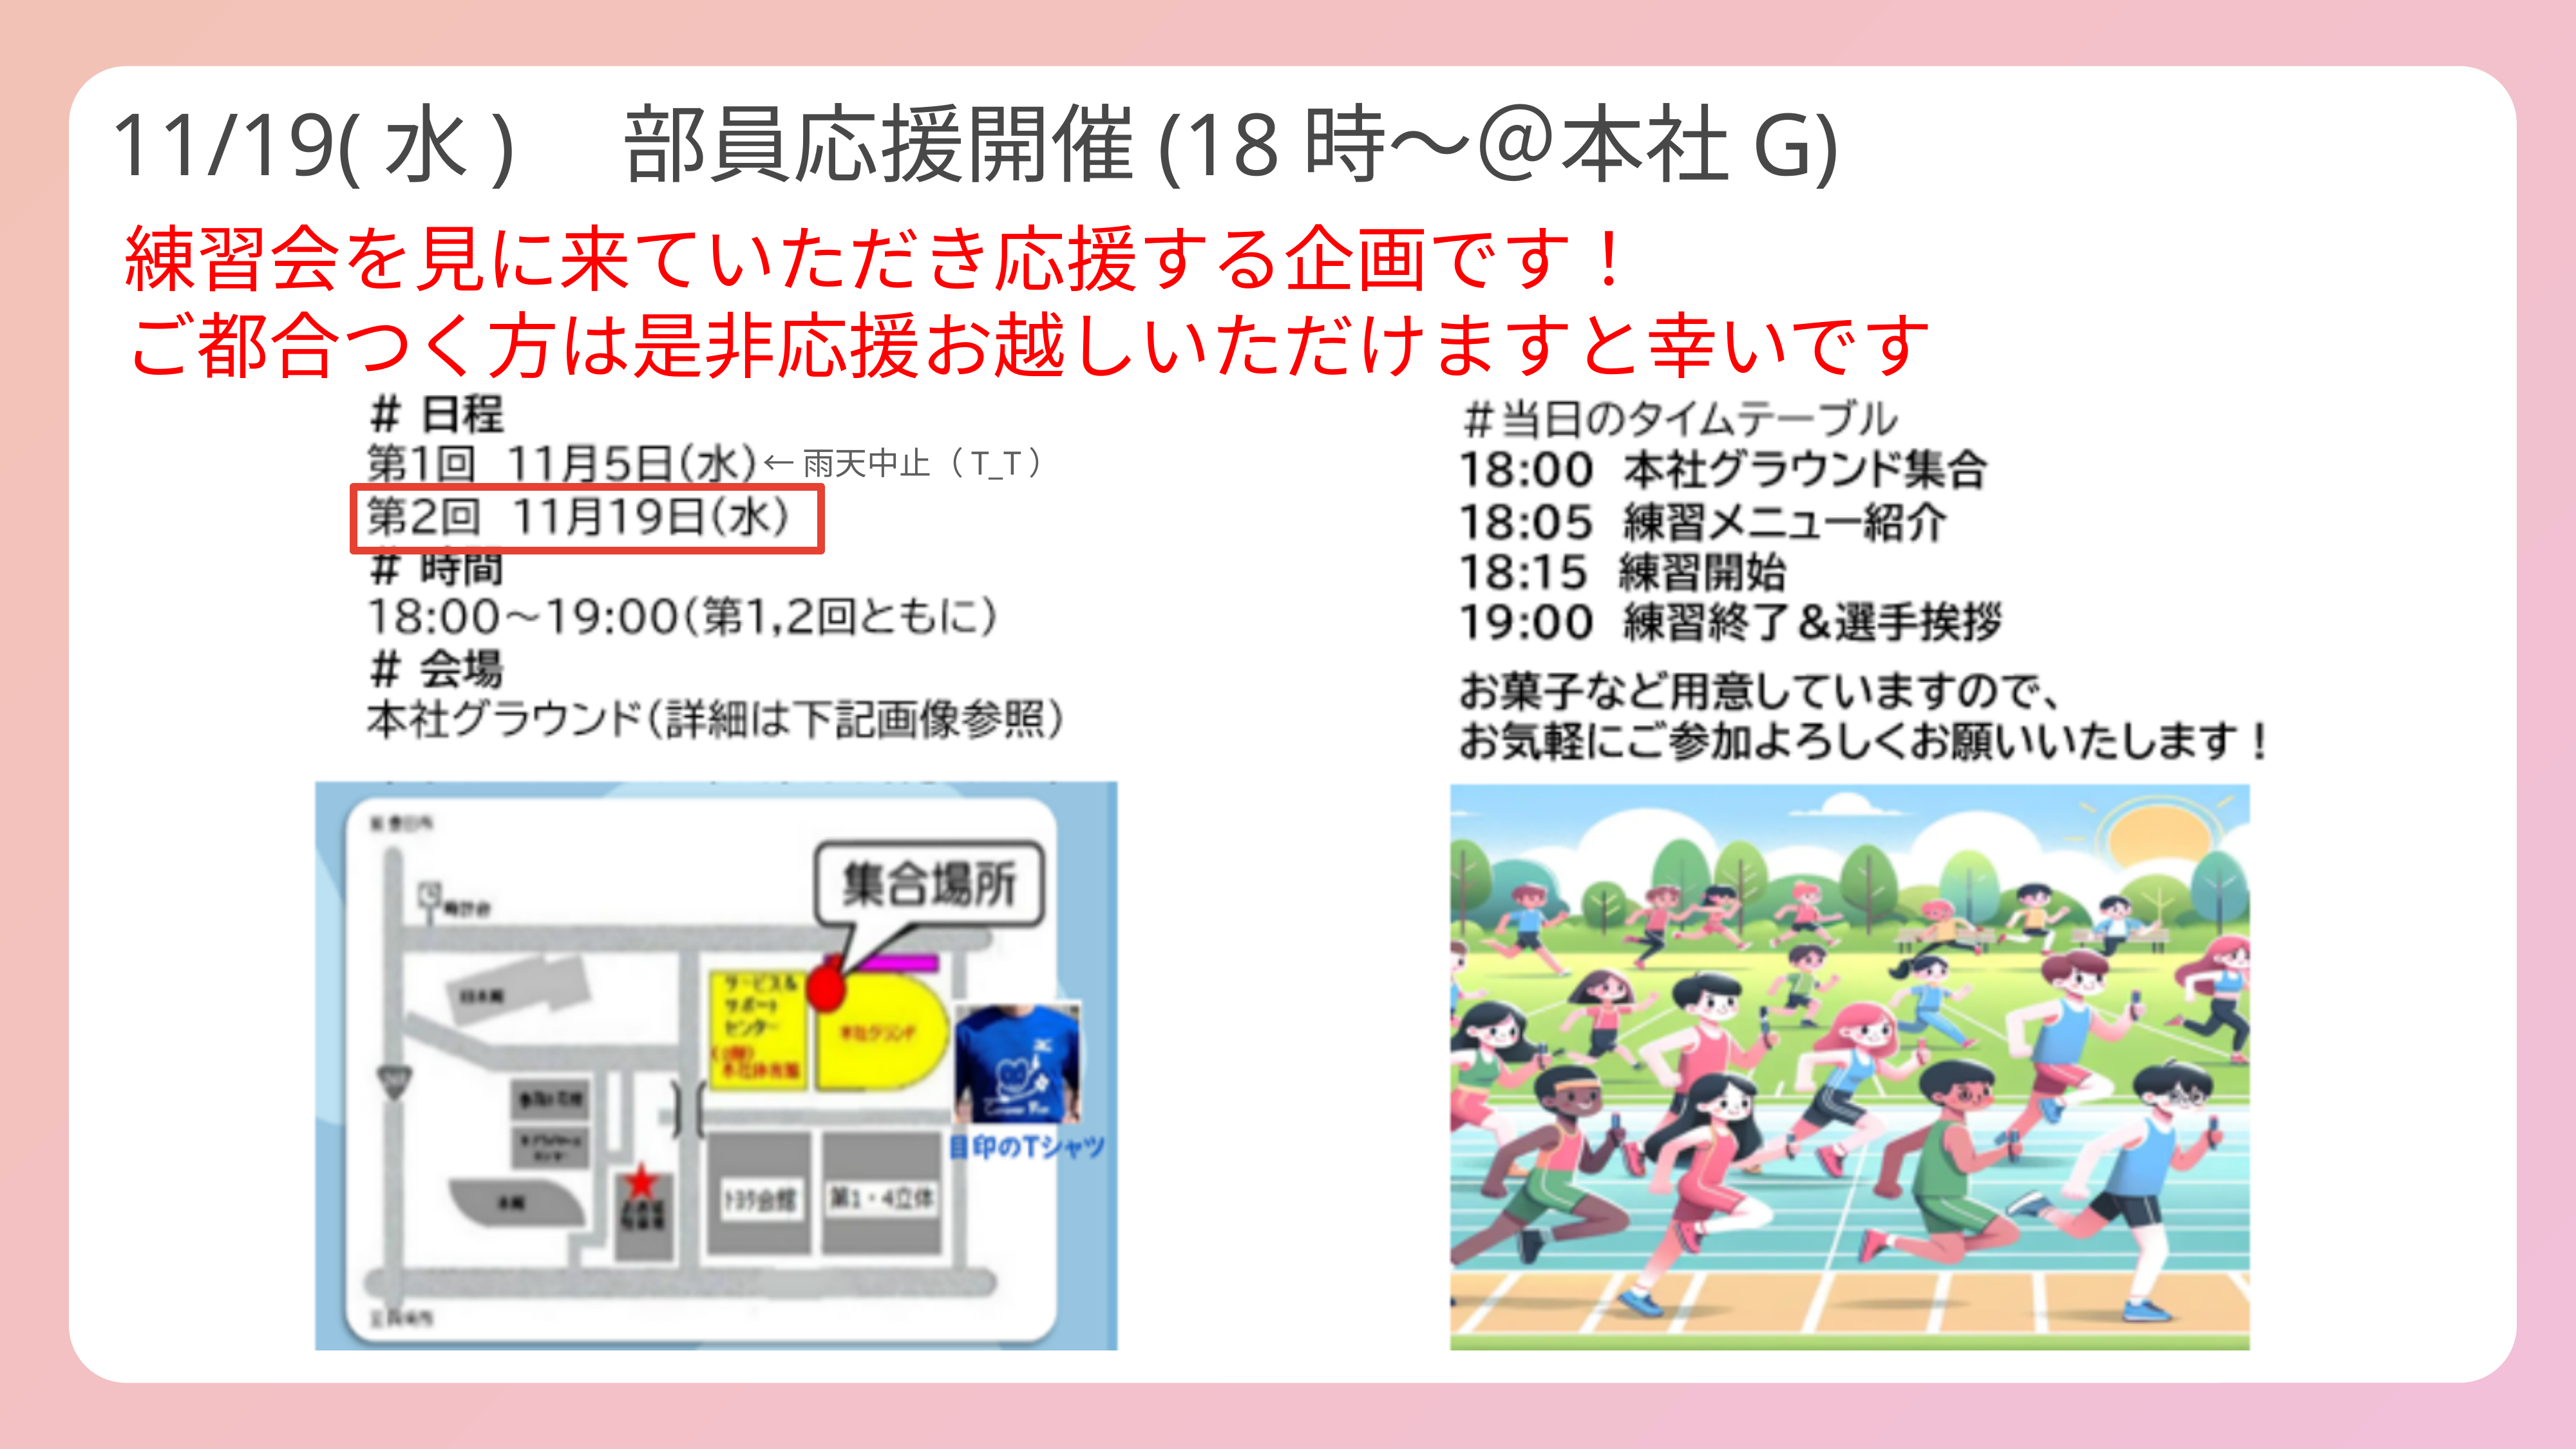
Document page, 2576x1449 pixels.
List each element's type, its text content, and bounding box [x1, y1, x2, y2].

text_box 11/19(水) 部員応援開催(18時～＠本社G) [99, 84, 2231, 198]
picture [295, 363, 2281, 1351]
text_box 練習会を見に来ていただき応援する企画です！ ご都合つく方は是非応援お越しいただけますと幸いです [114, 208, 2446, 392]
